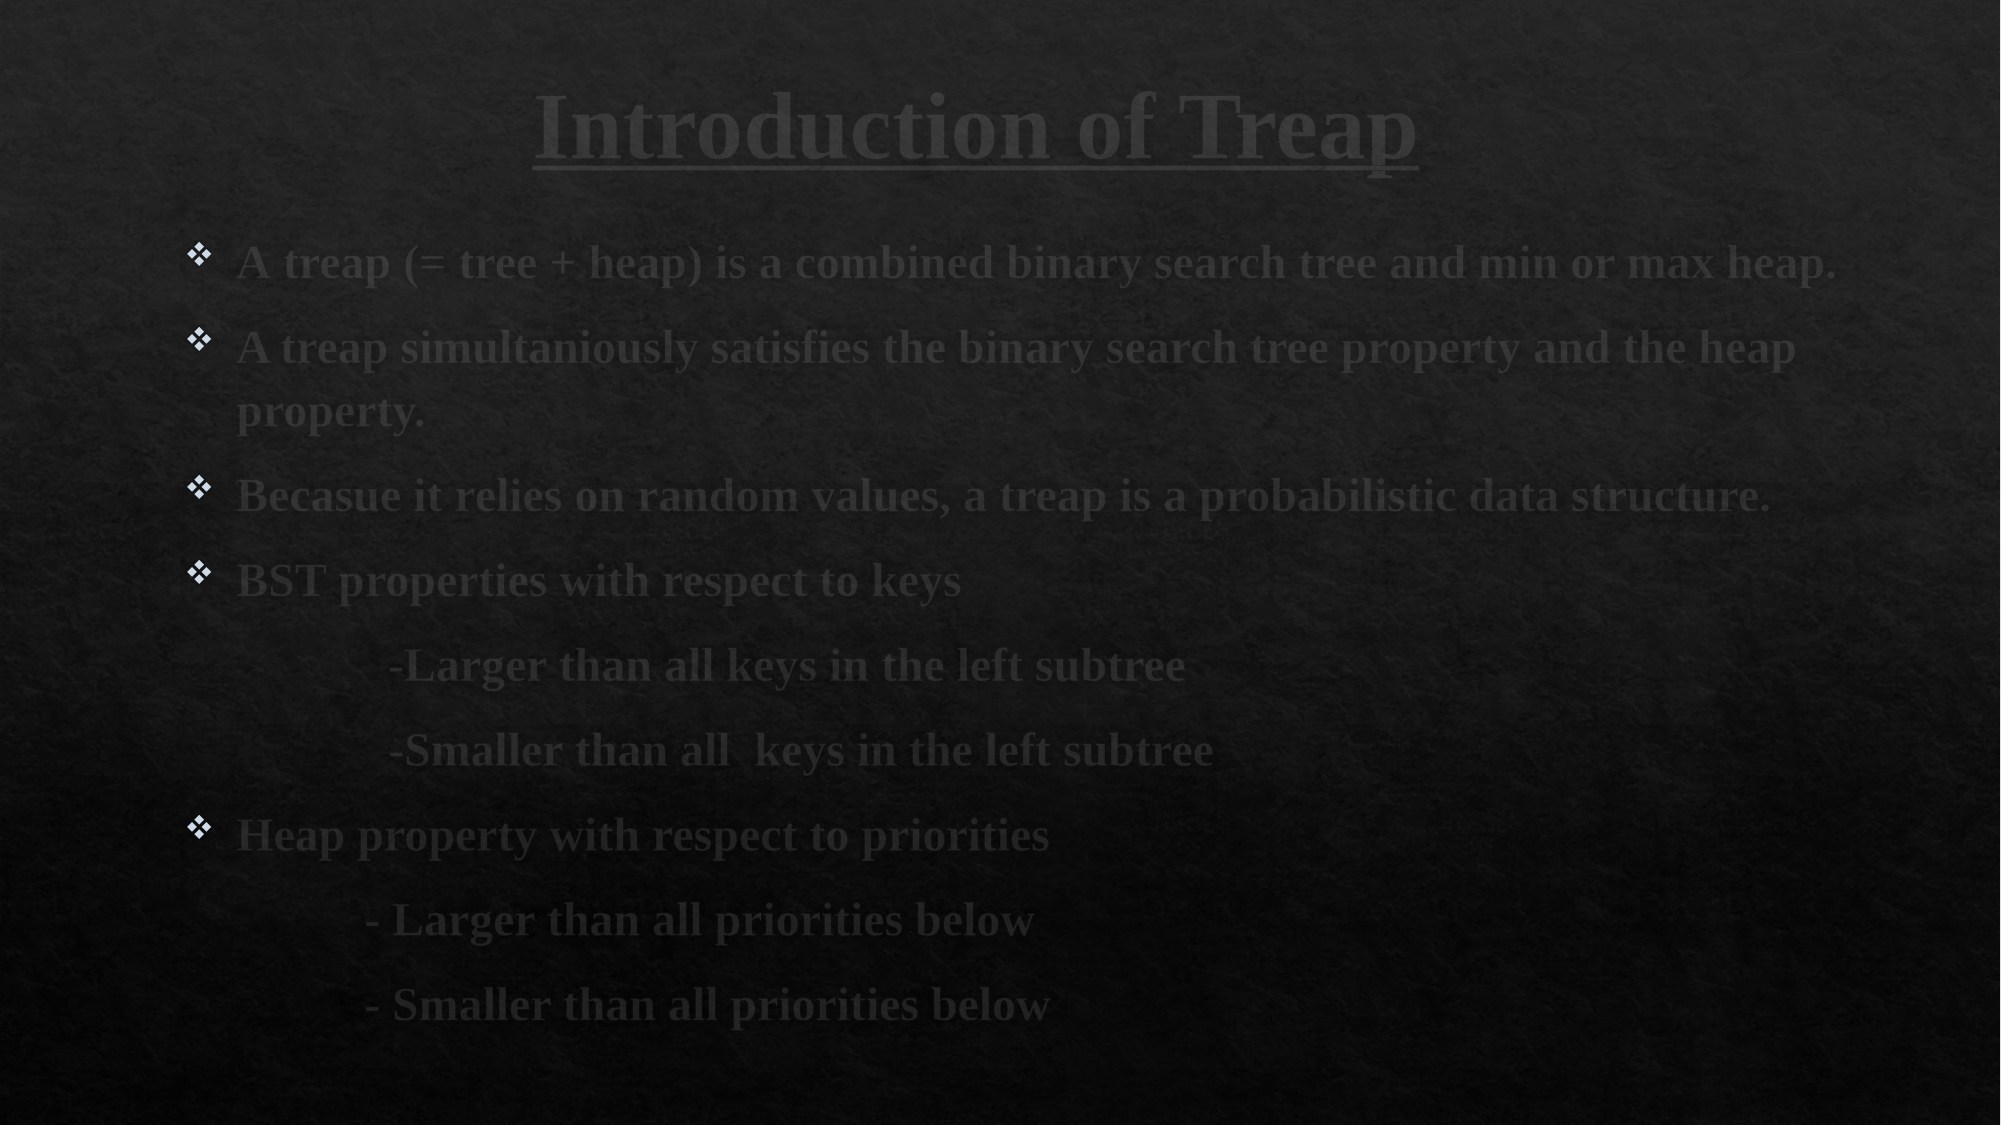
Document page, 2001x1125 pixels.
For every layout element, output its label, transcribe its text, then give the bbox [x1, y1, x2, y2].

title Introduction of Treap [126, 24, 1825, 231]
list A treap (= tree + heap) is a combined binary search tree and min or max heap. A treap simultaniously satisfies the binary search tree property and the heap property. Becasue it relies on random values, a treap is a probabilistic data structure. BST properties with respect to keys -Larger than all keys in the left subtree -Smaller than all keys in the left subtree Heap property with respect to priorities - Larger than all priorities below - Smaller than all priorities below [162, 216, 1862, 1084]
